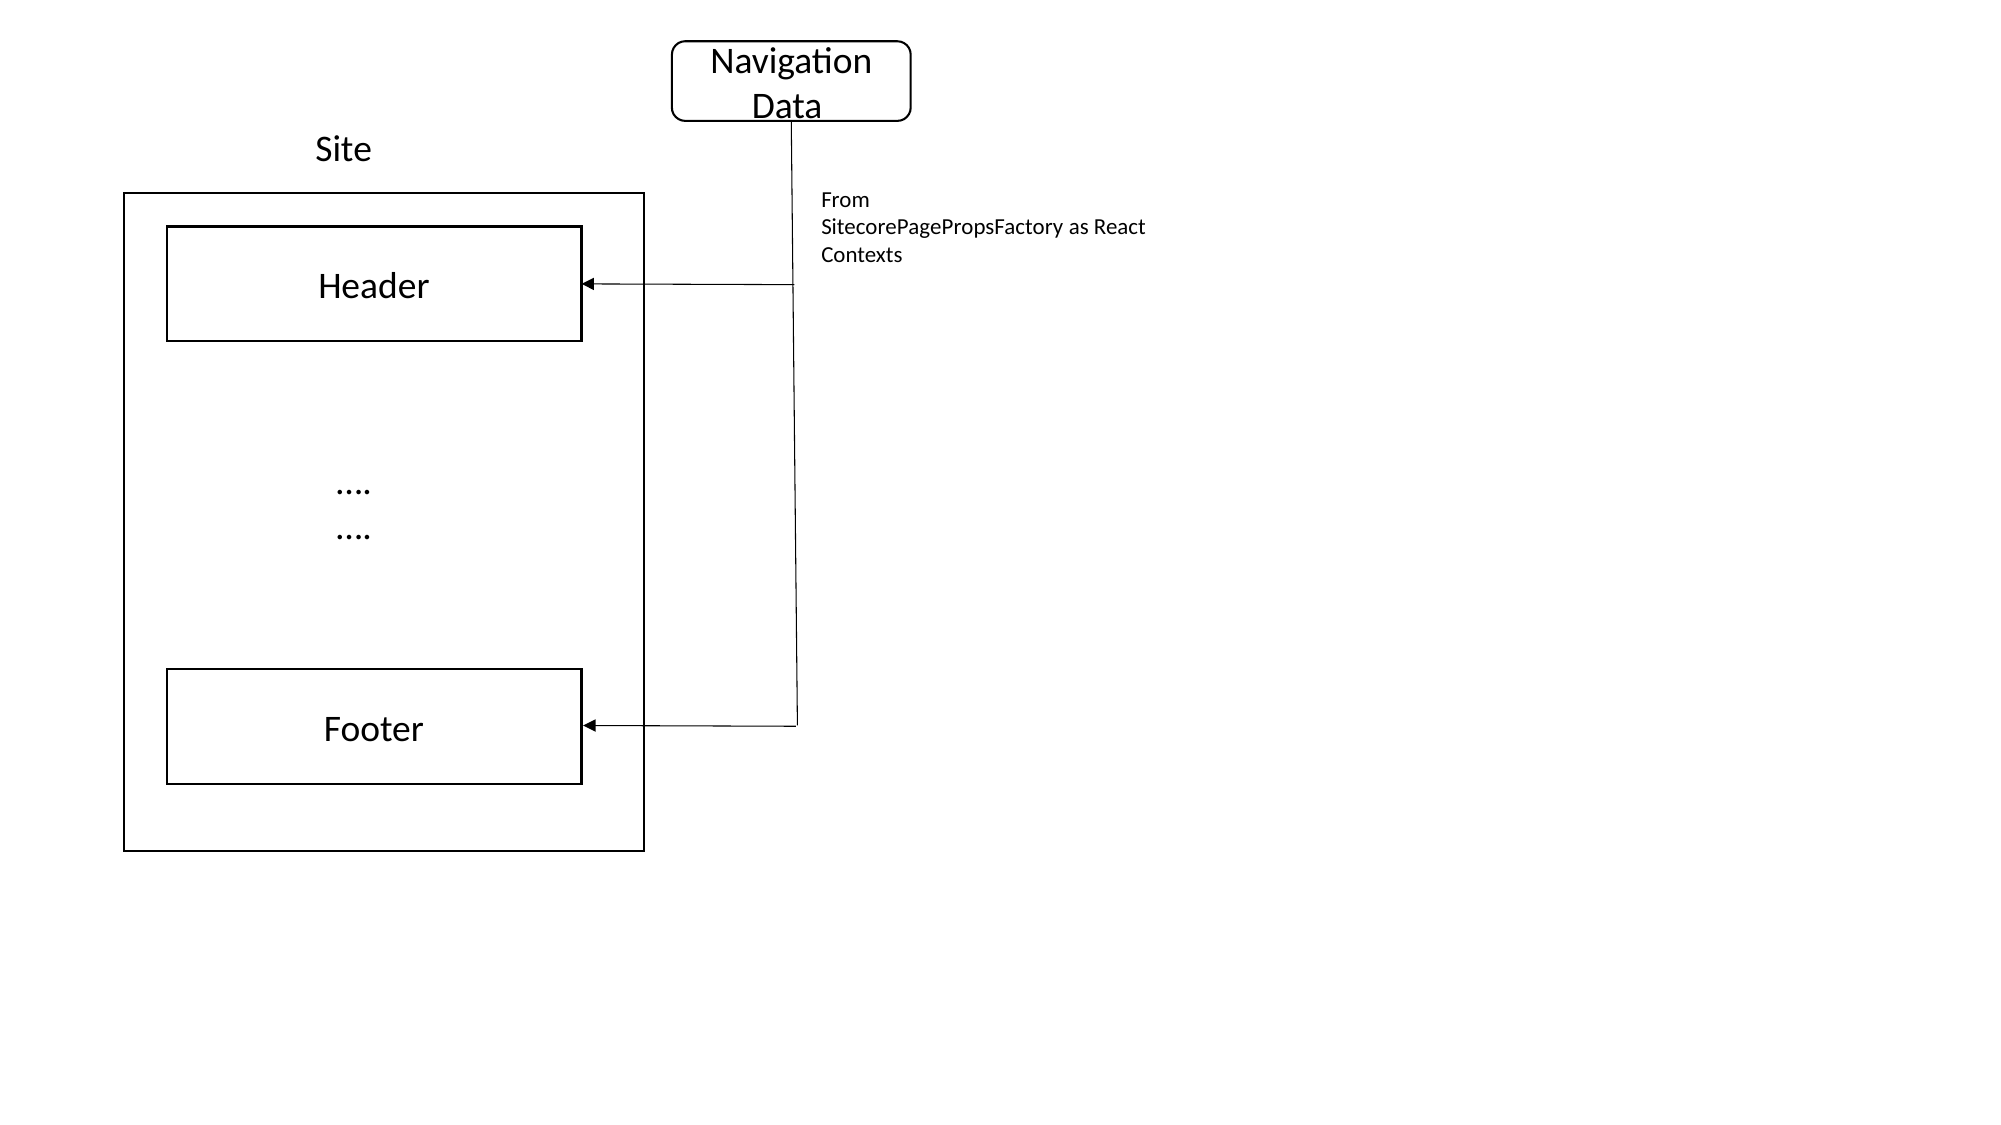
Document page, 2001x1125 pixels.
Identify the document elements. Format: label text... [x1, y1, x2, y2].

text_box Header [166, 225, 583, 342]
text_box [123, 192, 645, 852]
text_box Navigation Data [670, 40, 912, 122]
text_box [791, 120, 798, 726]
text_box From SitecorePagePropsFactory as React Contexts [806, 177, 1203, 275]
text_box …. …. [314, 449, 394, 566]
text_box Site [300, 116, 388, 177]
text_box Footer [166, 668, 583, 785]
